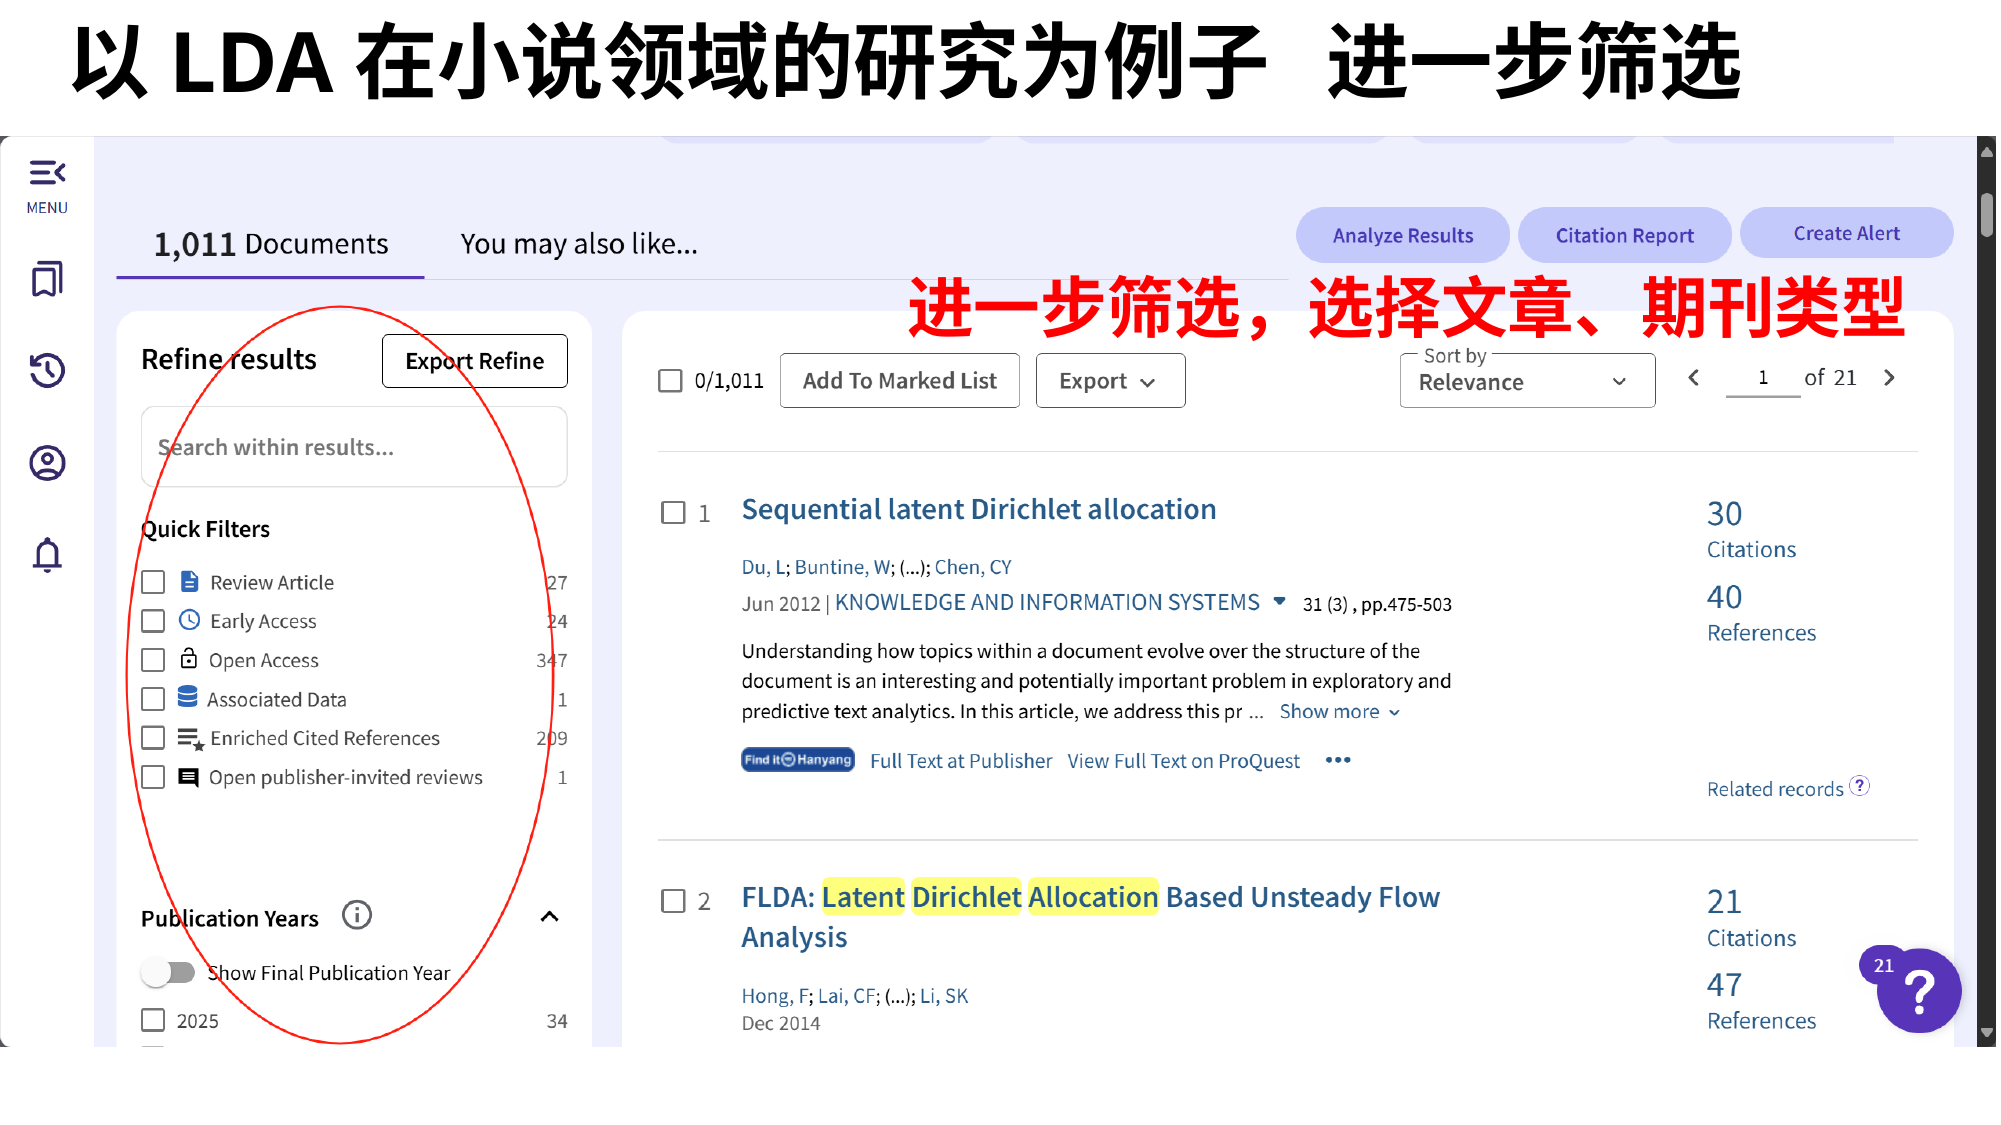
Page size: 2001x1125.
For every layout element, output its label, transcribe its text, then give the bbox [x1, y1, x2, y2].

text_box 以LDA在小说领域的研究为例子 进一步筛选 [51, 1, 1759, 117]
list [0, 136, 1996, 1047]
